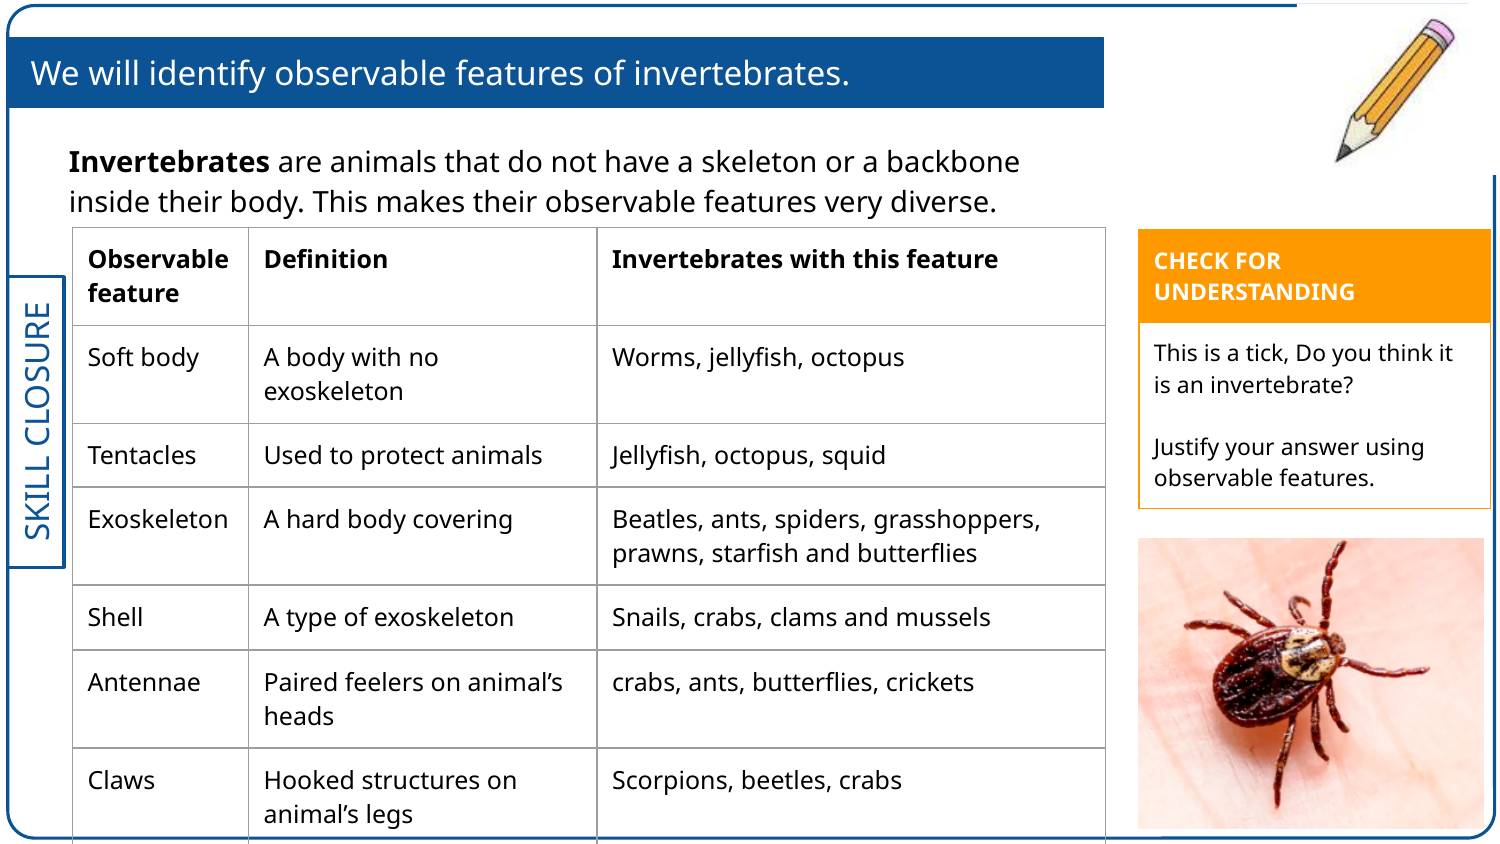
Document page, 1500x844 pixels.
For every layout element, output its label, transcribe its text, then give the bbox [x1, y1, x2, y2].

table_cell A type of exoskeleton [249, 586, 596, 649]
table_cell Antennae [73, 651, 248, 747]
table_header Observable feature [73, 228, 248, 325]
table_cell Snails, crabs, clams and mussels [598, 586, 1105, 649]
picture [1296, 4, 1500, 175]
table_cell crabs, ants, butterflies, crickets [598, 651, 1105, 747]
table_cell Claws [73, 749, 248, 844]
table_header Definition [249, 228, 596, 325]
table_cell Scorpions, beetles, crabs [598, 749, 1105, 844]
table_cell This is a tick, Do you think it is an invertebrate? Justify your answer using observable features. [1140, 323, 1490, 508]
table_cell A body with no exoskeleton [249, 326, 596, 423]
table_cell Beatles, ants, spiders, grasshoppers, prawns, starfish and butterflies [598, 488, 1105, 584]
table_cell Hooked structures on animal’s legs [249, 749, 596, 844]
table_cell Tentacles [73, 424, 248, 486]
text_box Invertebrates are animals that do not have a skeleton or a backbone inside their body. This makes their observable features very diverse. [53, 123, 1106, 228]
table_cell A hard body covering [249, 488, 596, 584]
table_cell Paired feelers on animal’s heads [249, 651, 596, 747]
table_header Invertebrates with this feature [598, 228, 1105, 325]
table_cell Worms, jellyfish, octopus [598, 326, 1105, 423]
table_cell Soft body [73, 326, 248, 423]
subtitle We will identify observable features of invertebrates. [15, 43, 1097, 101]
table_cell Used to protect animals [249, 424, 596, 486]
table_cell Exoskeleton [73, 488, 248, 584]
table_header CHECK FOR UNDERSTANDING [1140, 231, 1490, 322]
picture [1138, 537, 1484, 830]
table_cell Jellyfish, octopus, squid [598, 424, 1105, 486]
table_cell Shell [73, 586, 248, 649]
